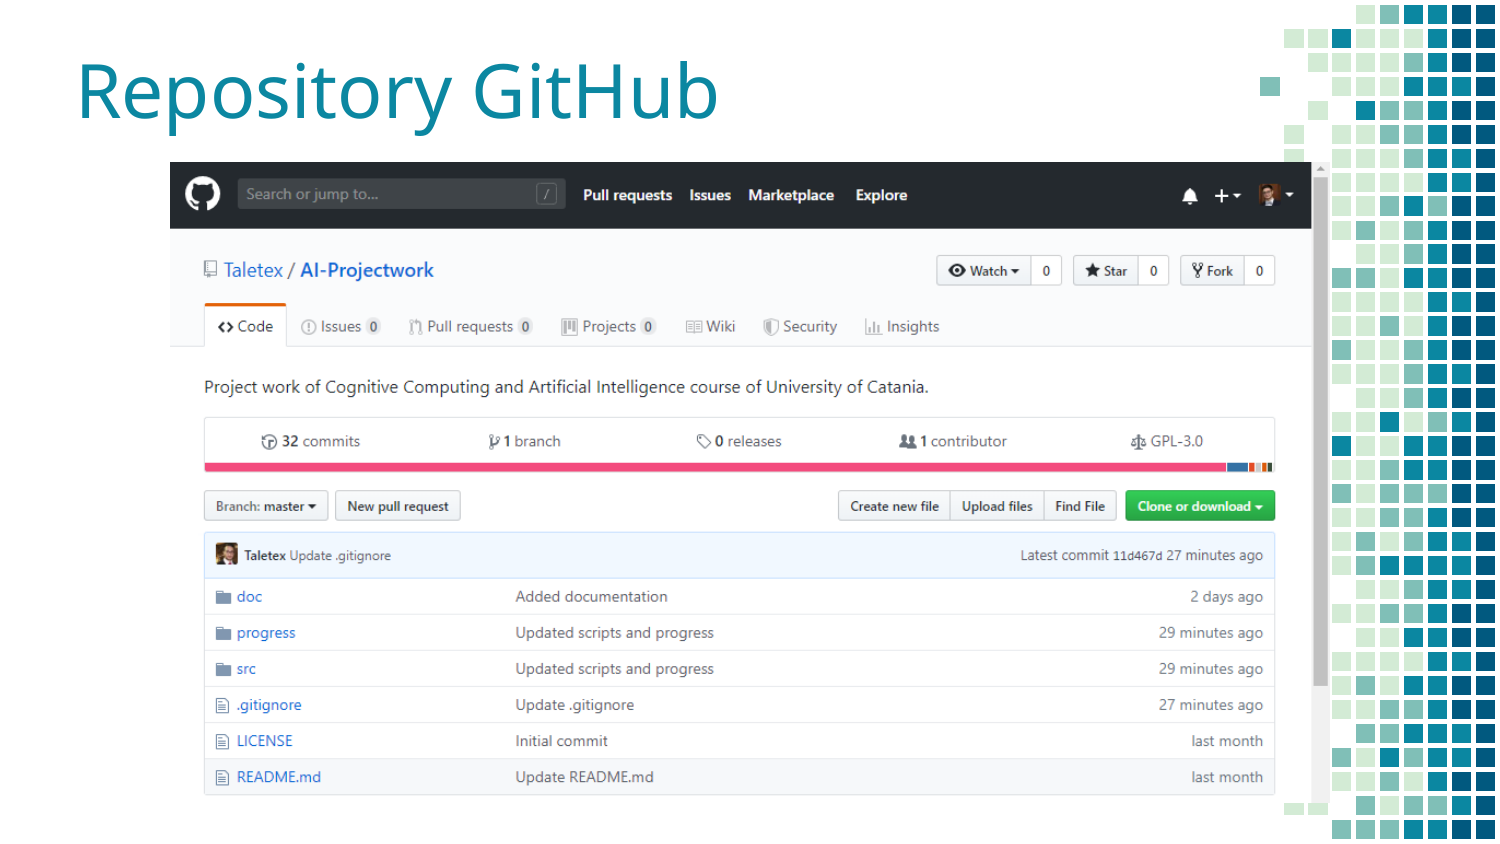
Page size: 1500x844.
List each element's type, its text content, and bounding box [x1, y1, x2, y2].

title Repository GitHub [60, 7, 1170, 149]
picture [170, 162, 1330, 803]
